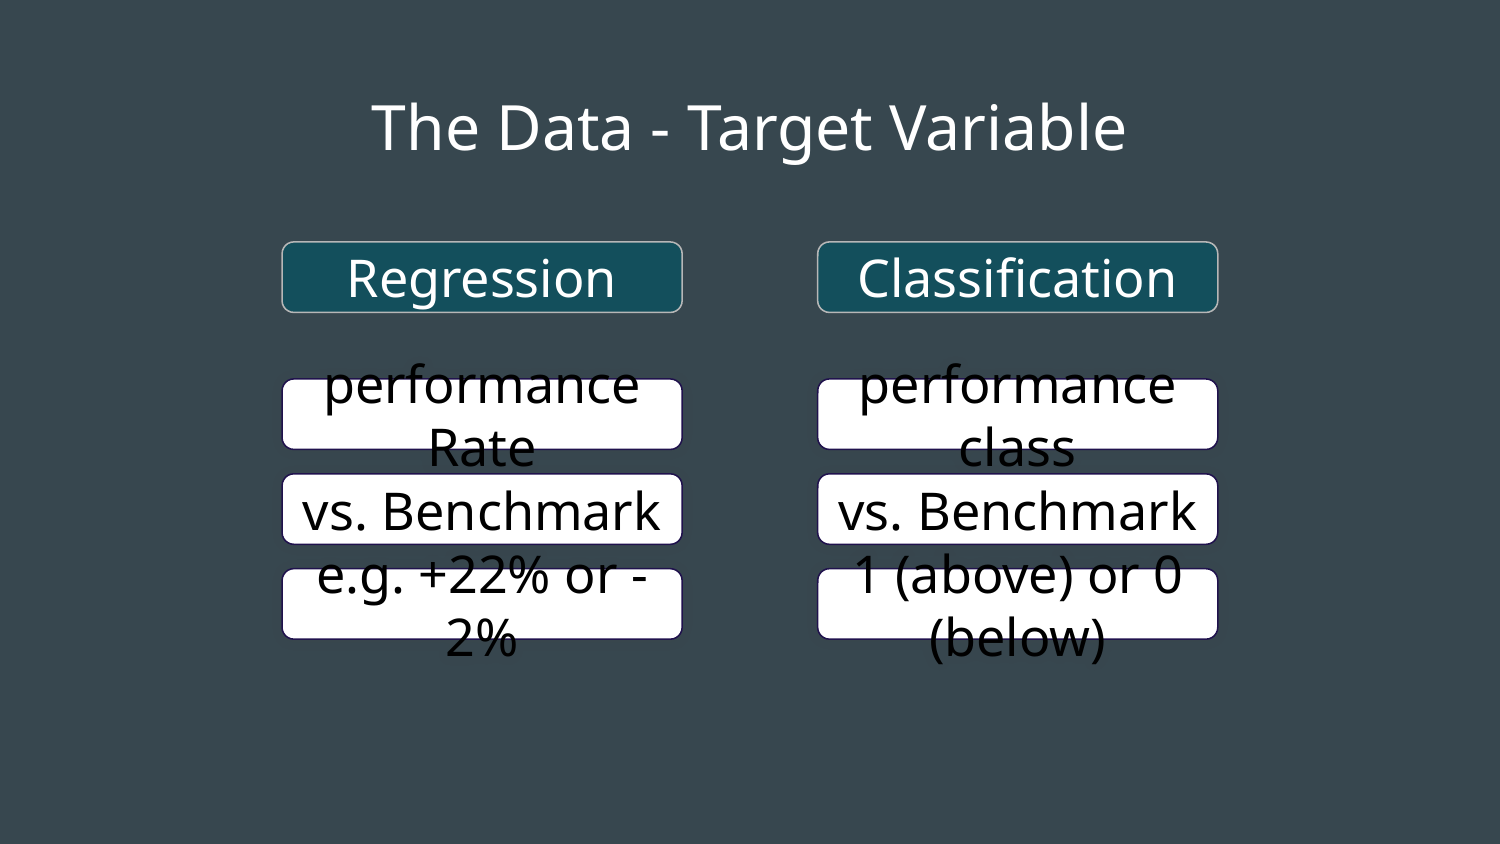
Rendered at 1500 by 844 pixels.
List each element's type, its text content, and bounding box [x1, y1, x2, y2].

text_box e.g. +22% or -2% [282, 568, 683, 640]
text_box Regression [282, 241, 683, 313]
text_box Classification [817, 241, 1218, 313]
title The Data - Target Variable [51, 72, 1449, 167]
text_box performance Rate [282, 378, 683, 450]
text_box vs. Benchmark [817, 473, 1218, 545]
text_box performance class [817, 378, 1218, 450]
text_box 1 (above) or 0 (below) [817, 568, 1218, 640]
text_box vs. Benchmark [282, 473, 683, 545]
